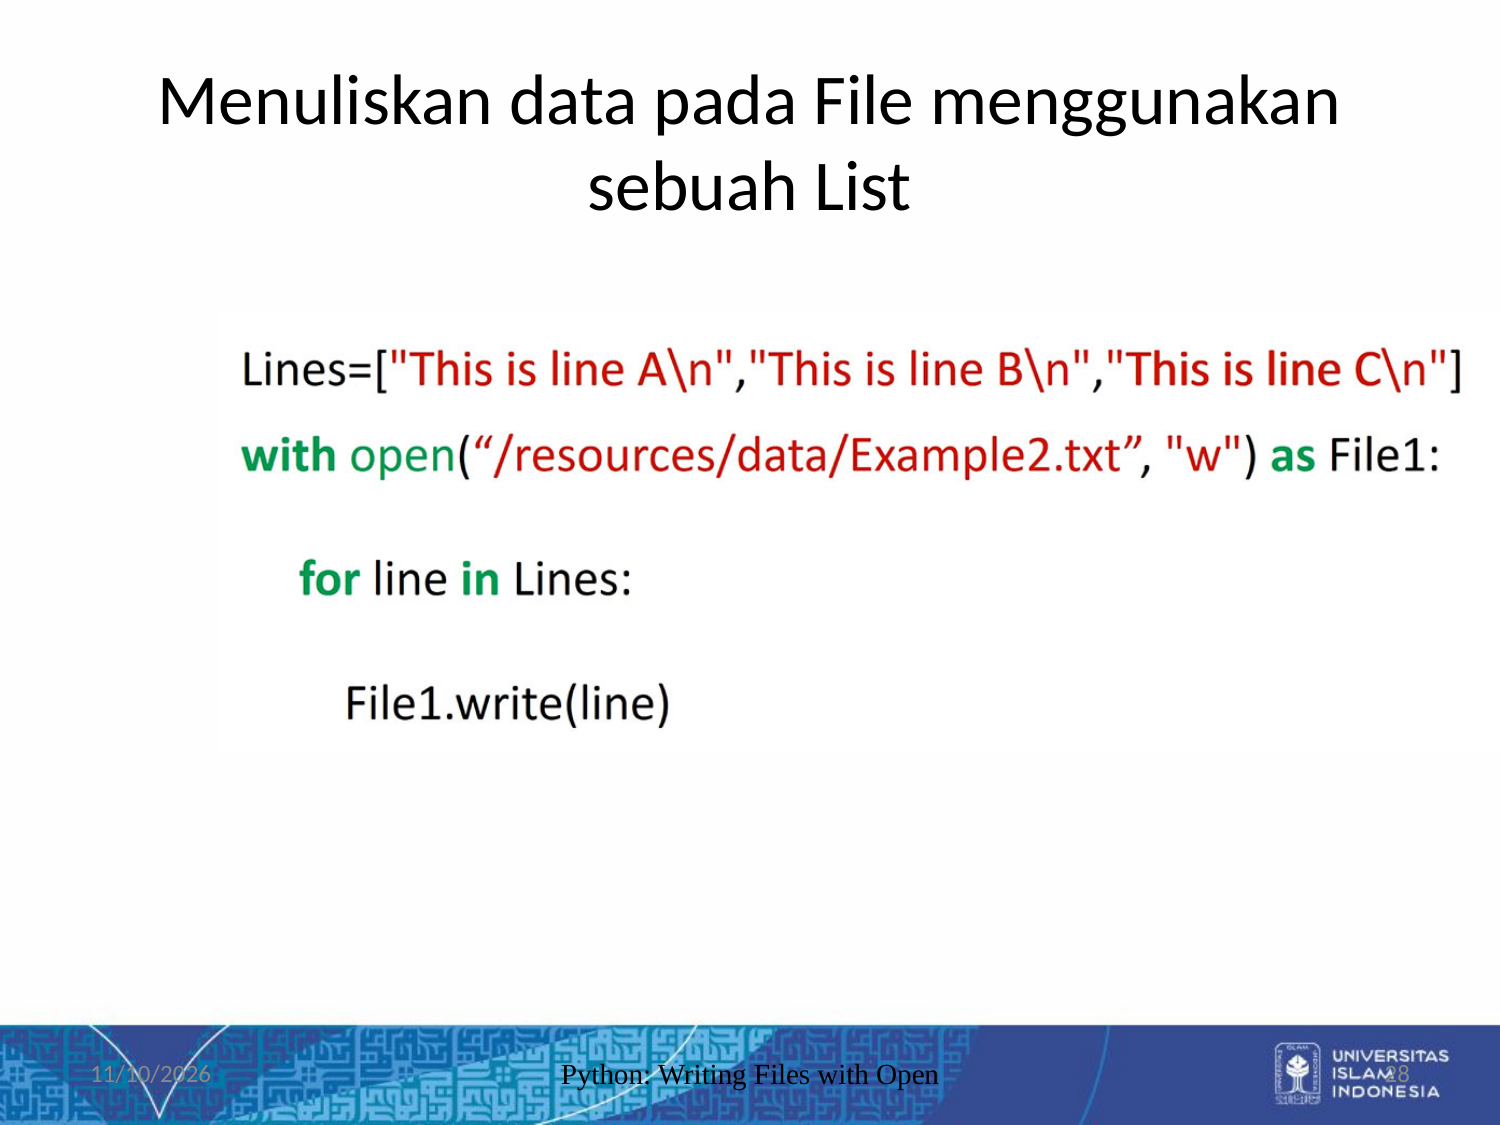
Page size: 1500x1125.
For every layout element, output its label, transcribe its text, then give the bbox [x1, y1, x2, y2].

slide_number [75, 1042, 425, 1103]
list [217, 312, 1500, 752]
slide_number 28 [1074, 1042, 1425, 1103]
title Menuliskan data pada File menggunakan sebuah List [75, 45, 1425, 233]
picture [0, 0, 1500, 1125]
footer Python: Writing Files with Open [512, 1042, 988, 1103]
